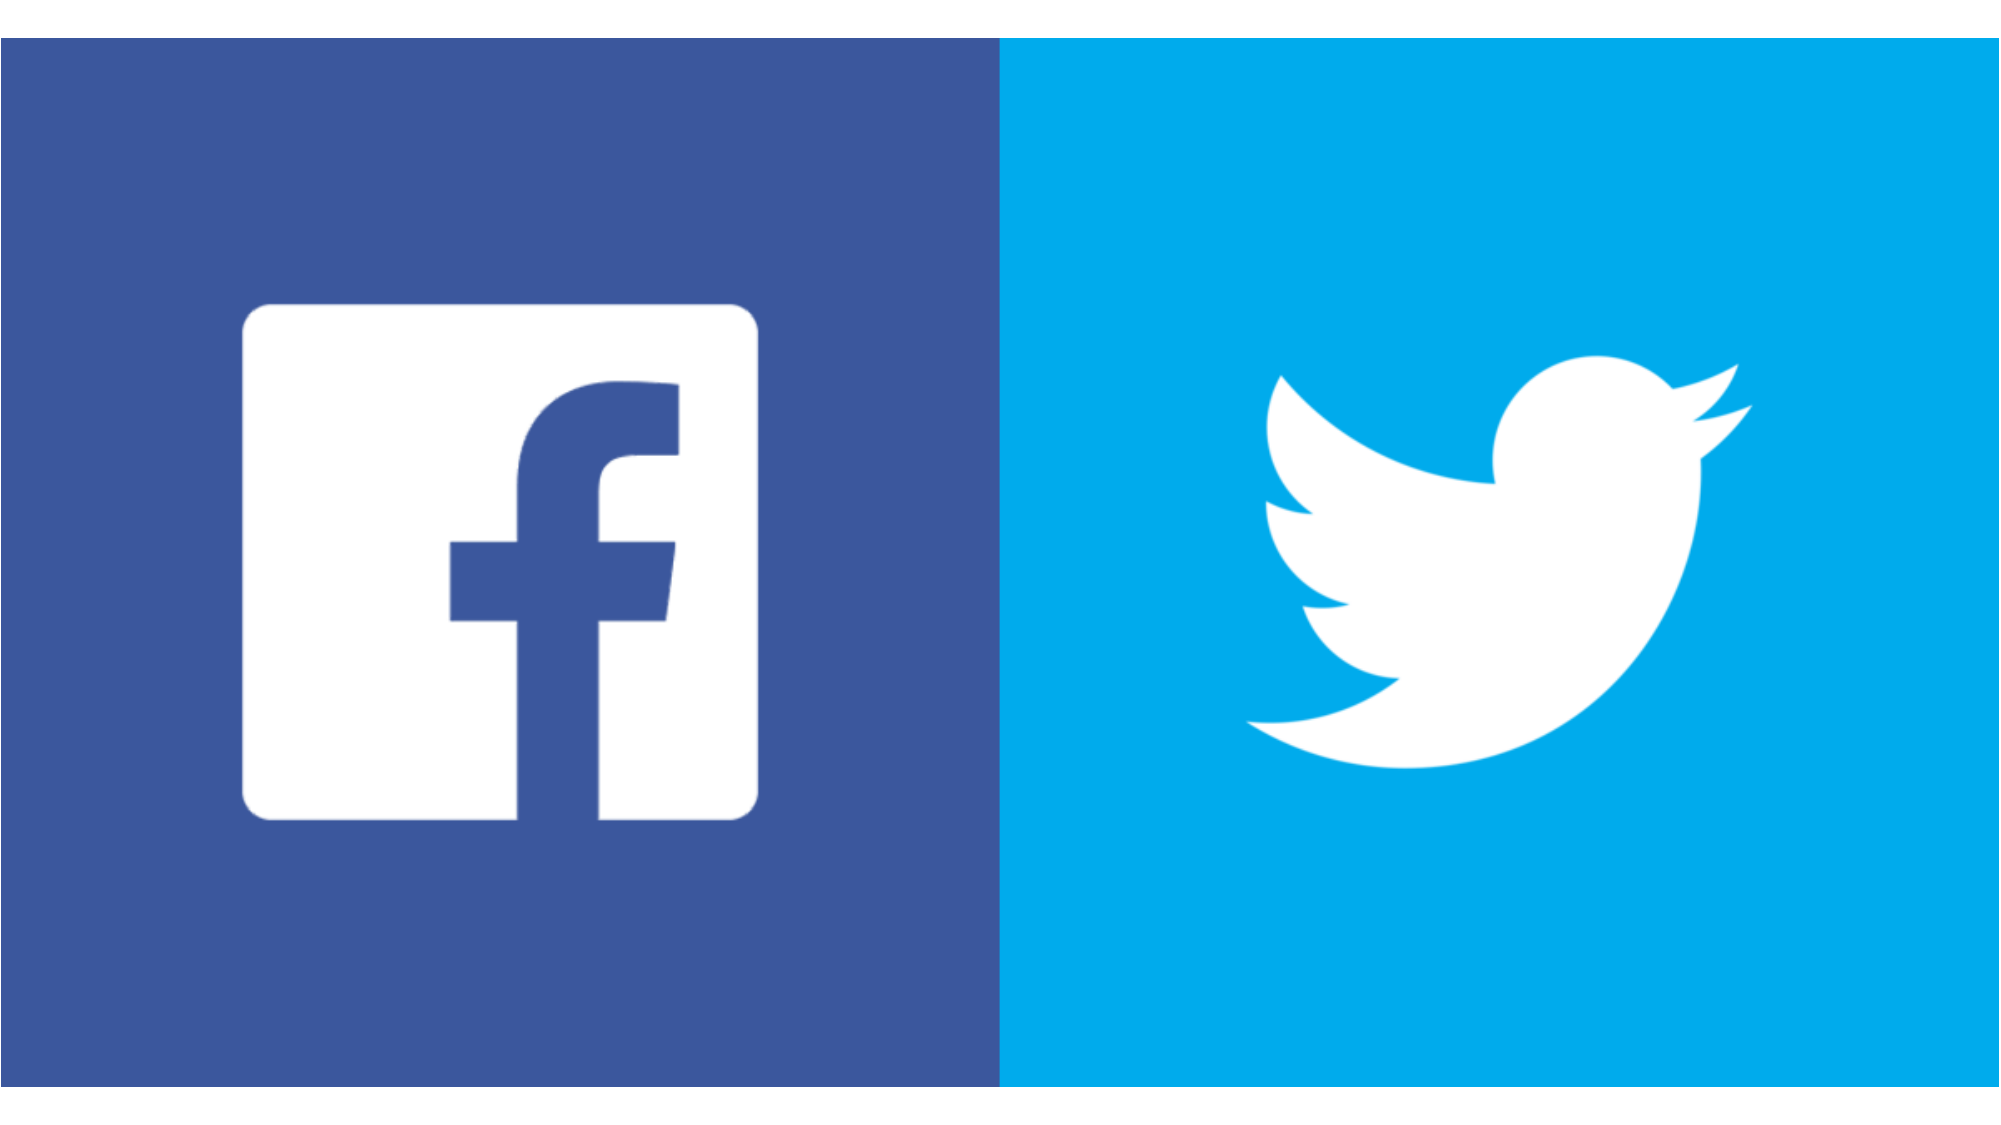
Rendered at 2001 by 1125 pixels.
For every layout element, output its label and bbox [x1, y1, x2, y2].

picture [1, 38, 999, 1087]
picture [1247, 356, 1752, 768]
